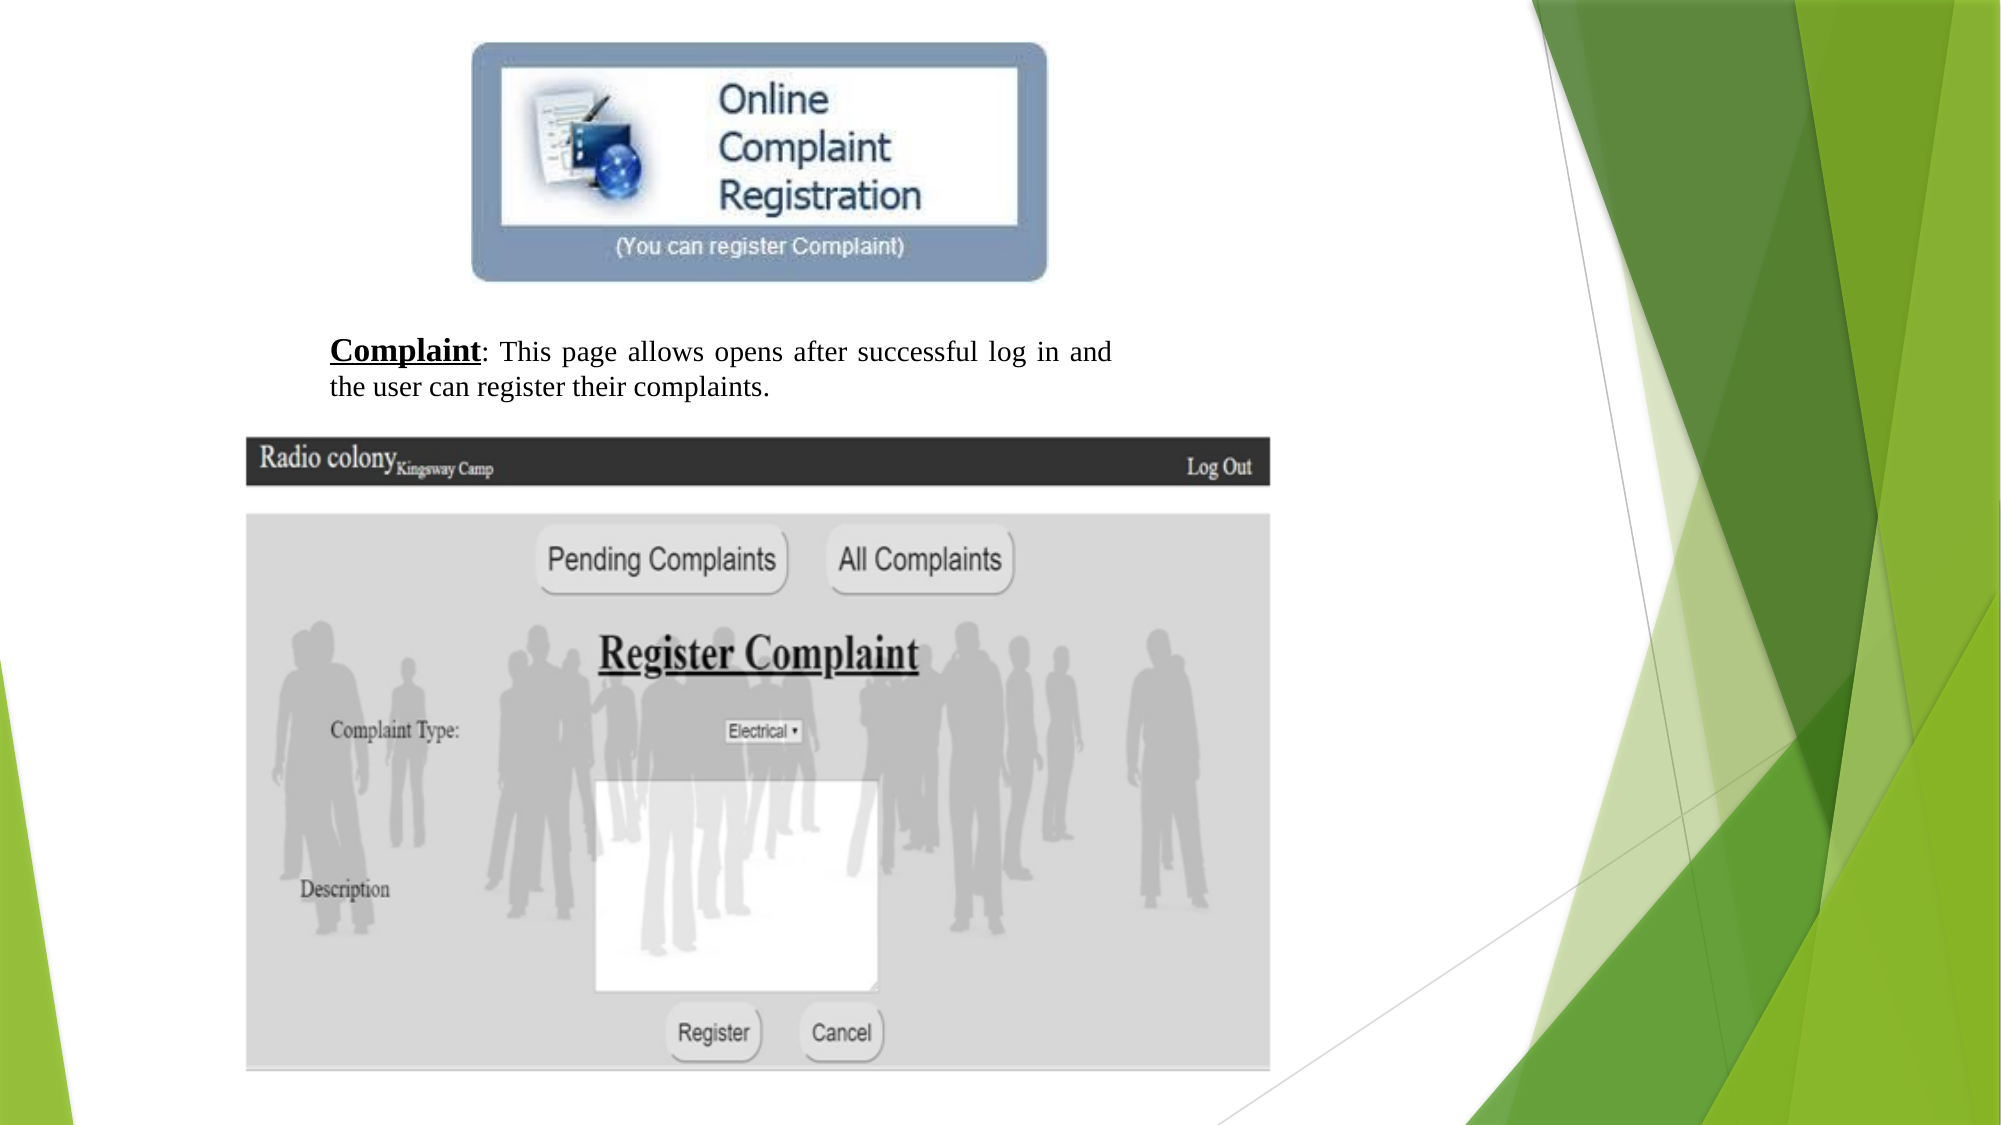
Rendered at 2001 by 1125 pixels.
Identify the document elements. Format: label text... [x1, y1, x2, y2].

picture [242, 431, 1275, 1075]
text_box Complaint: This page allows opens after successful log in and the user can register their complaints. [314, 320, 1129, 411]
picture [470, 41, 1049, 285]
